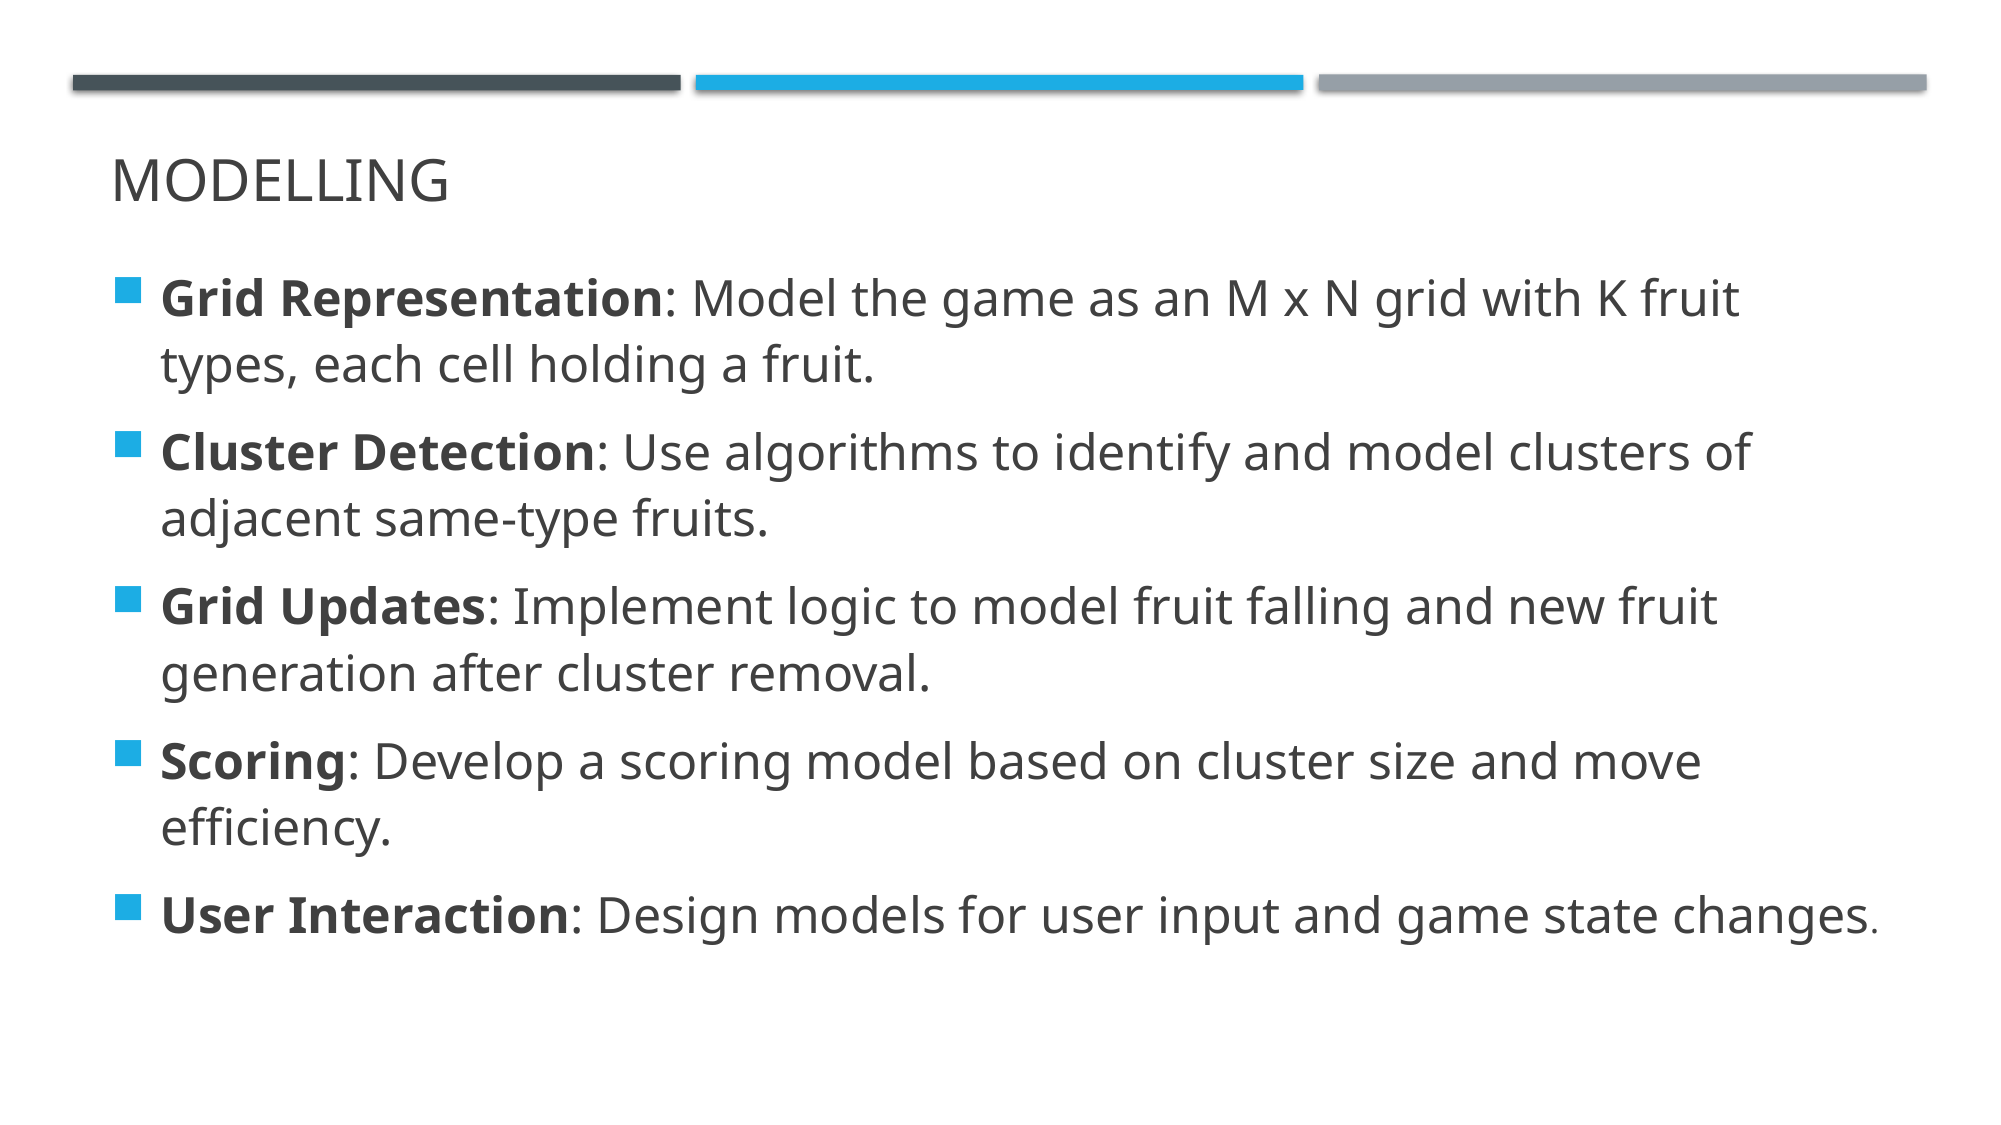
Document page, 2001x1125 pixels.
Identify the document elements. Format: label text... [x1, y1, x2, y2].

title MODELLING [95, 81, 1905, 218]
list Grid Representation: Model the game as an M x N grid with K fruit types, each cell holding a fruit. Cluster Detection: Use algorithms to identify and model clusters of adjacent same-type fruits. Grid Updates: Implement logic to model fruit falling and new fruit generation after cluster removal. Scoring: Develop a scoring model based on cluster size and move efficiency. User Interaction: Design models for user input and game state changes. [95, 218, 1905, 986]
